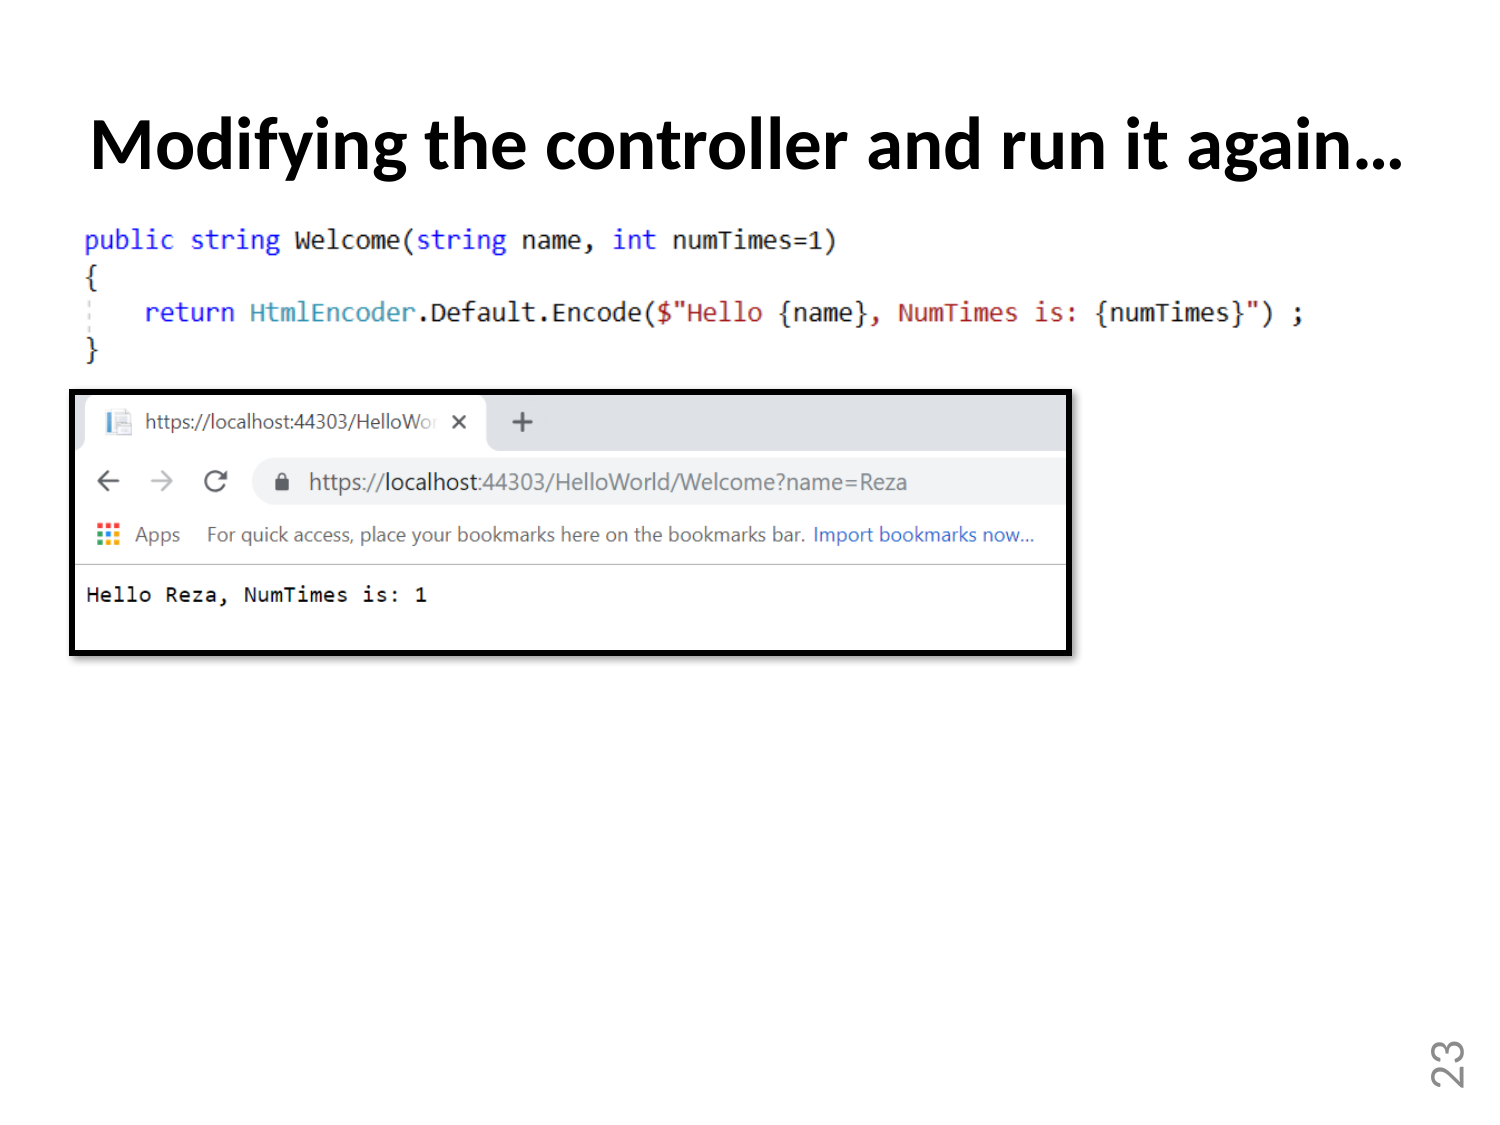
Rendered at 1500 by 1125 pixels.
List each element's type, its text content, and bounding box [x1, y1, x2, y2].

text_box Modifying the controller and run it again… [74, 87, 1438, 193]
picture [74, 224, 1319, 373]
slide_number 23 [1412, 1025, 1475, 1125]
picture [74, 394, 1067, 651]
